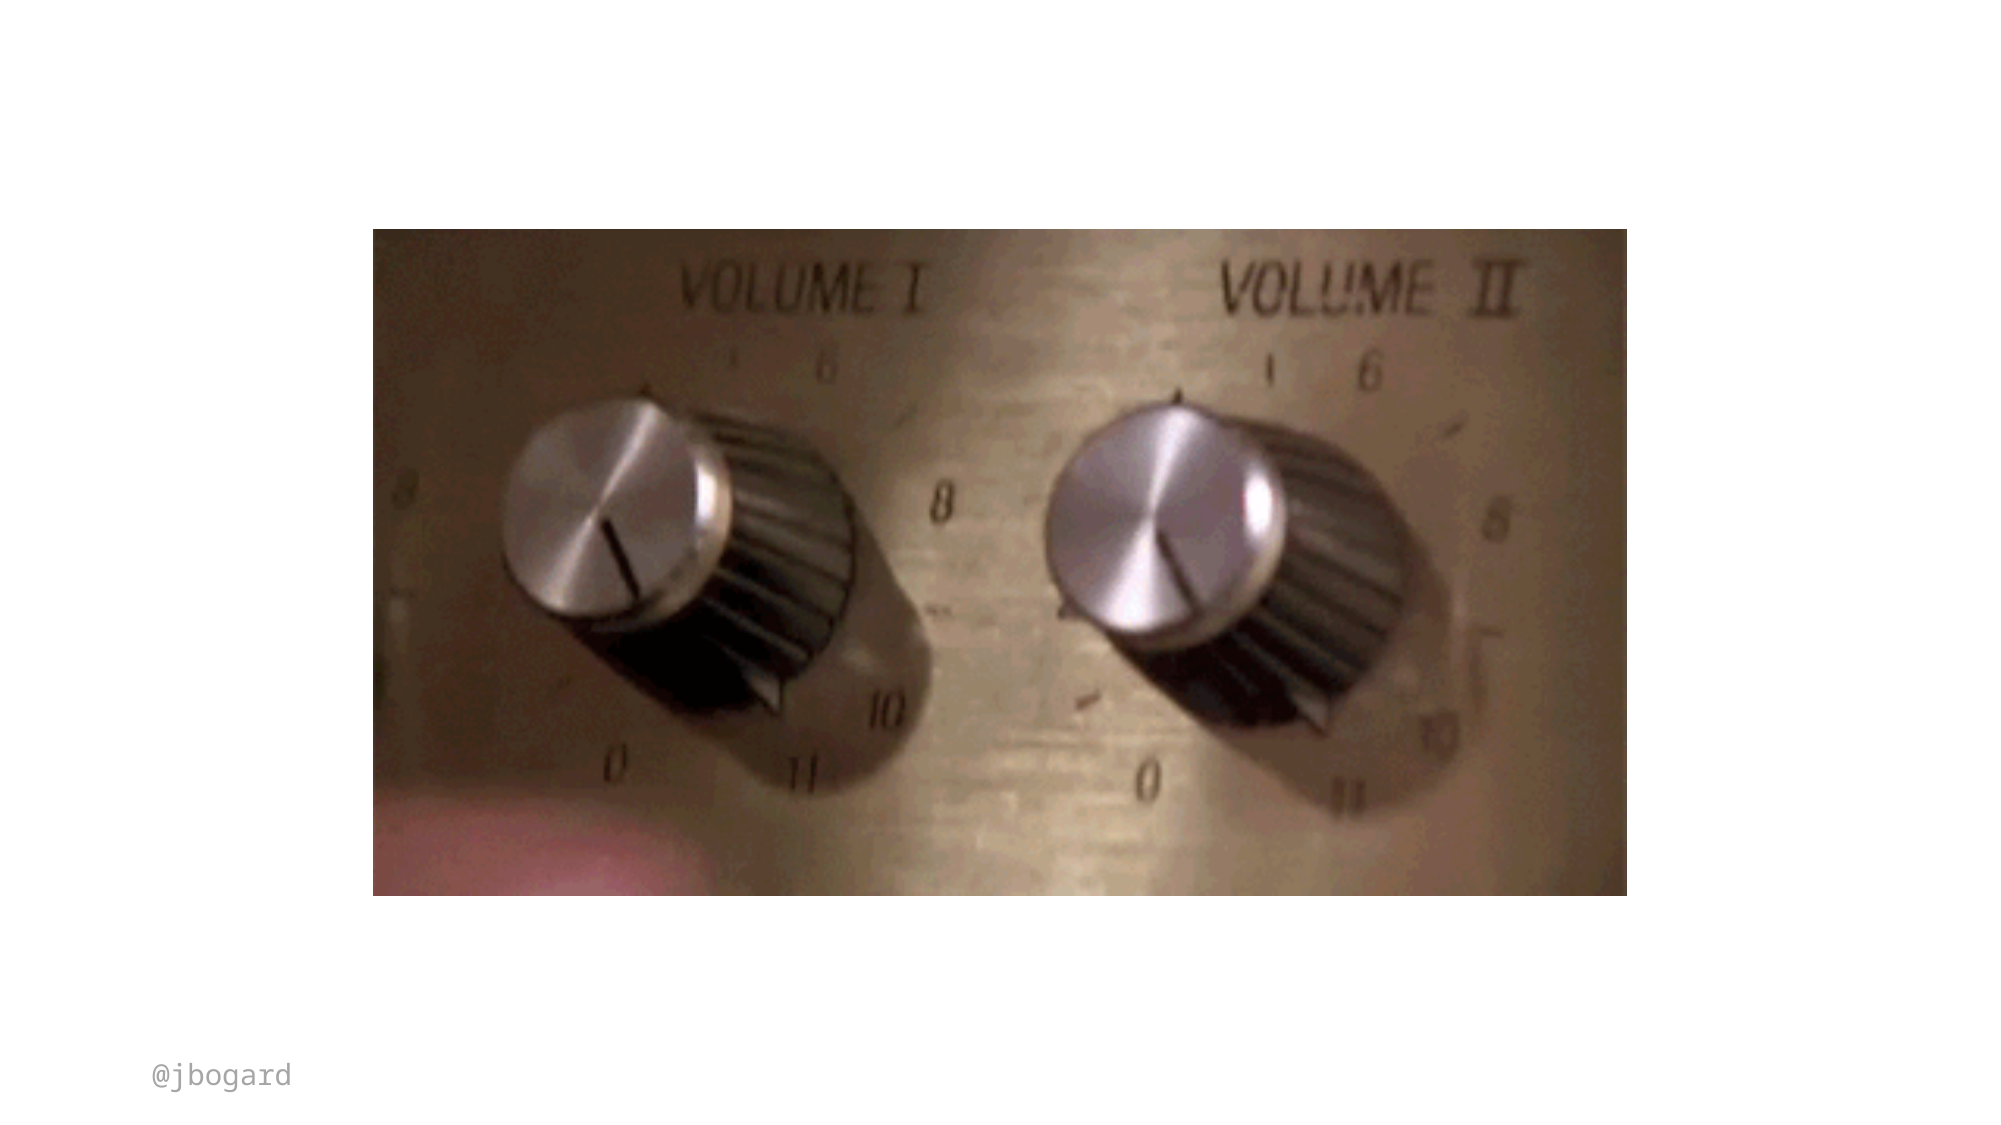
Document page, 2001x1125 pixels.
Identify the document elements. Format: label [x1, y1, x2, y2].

picture [373, 229, 1627, 896]
